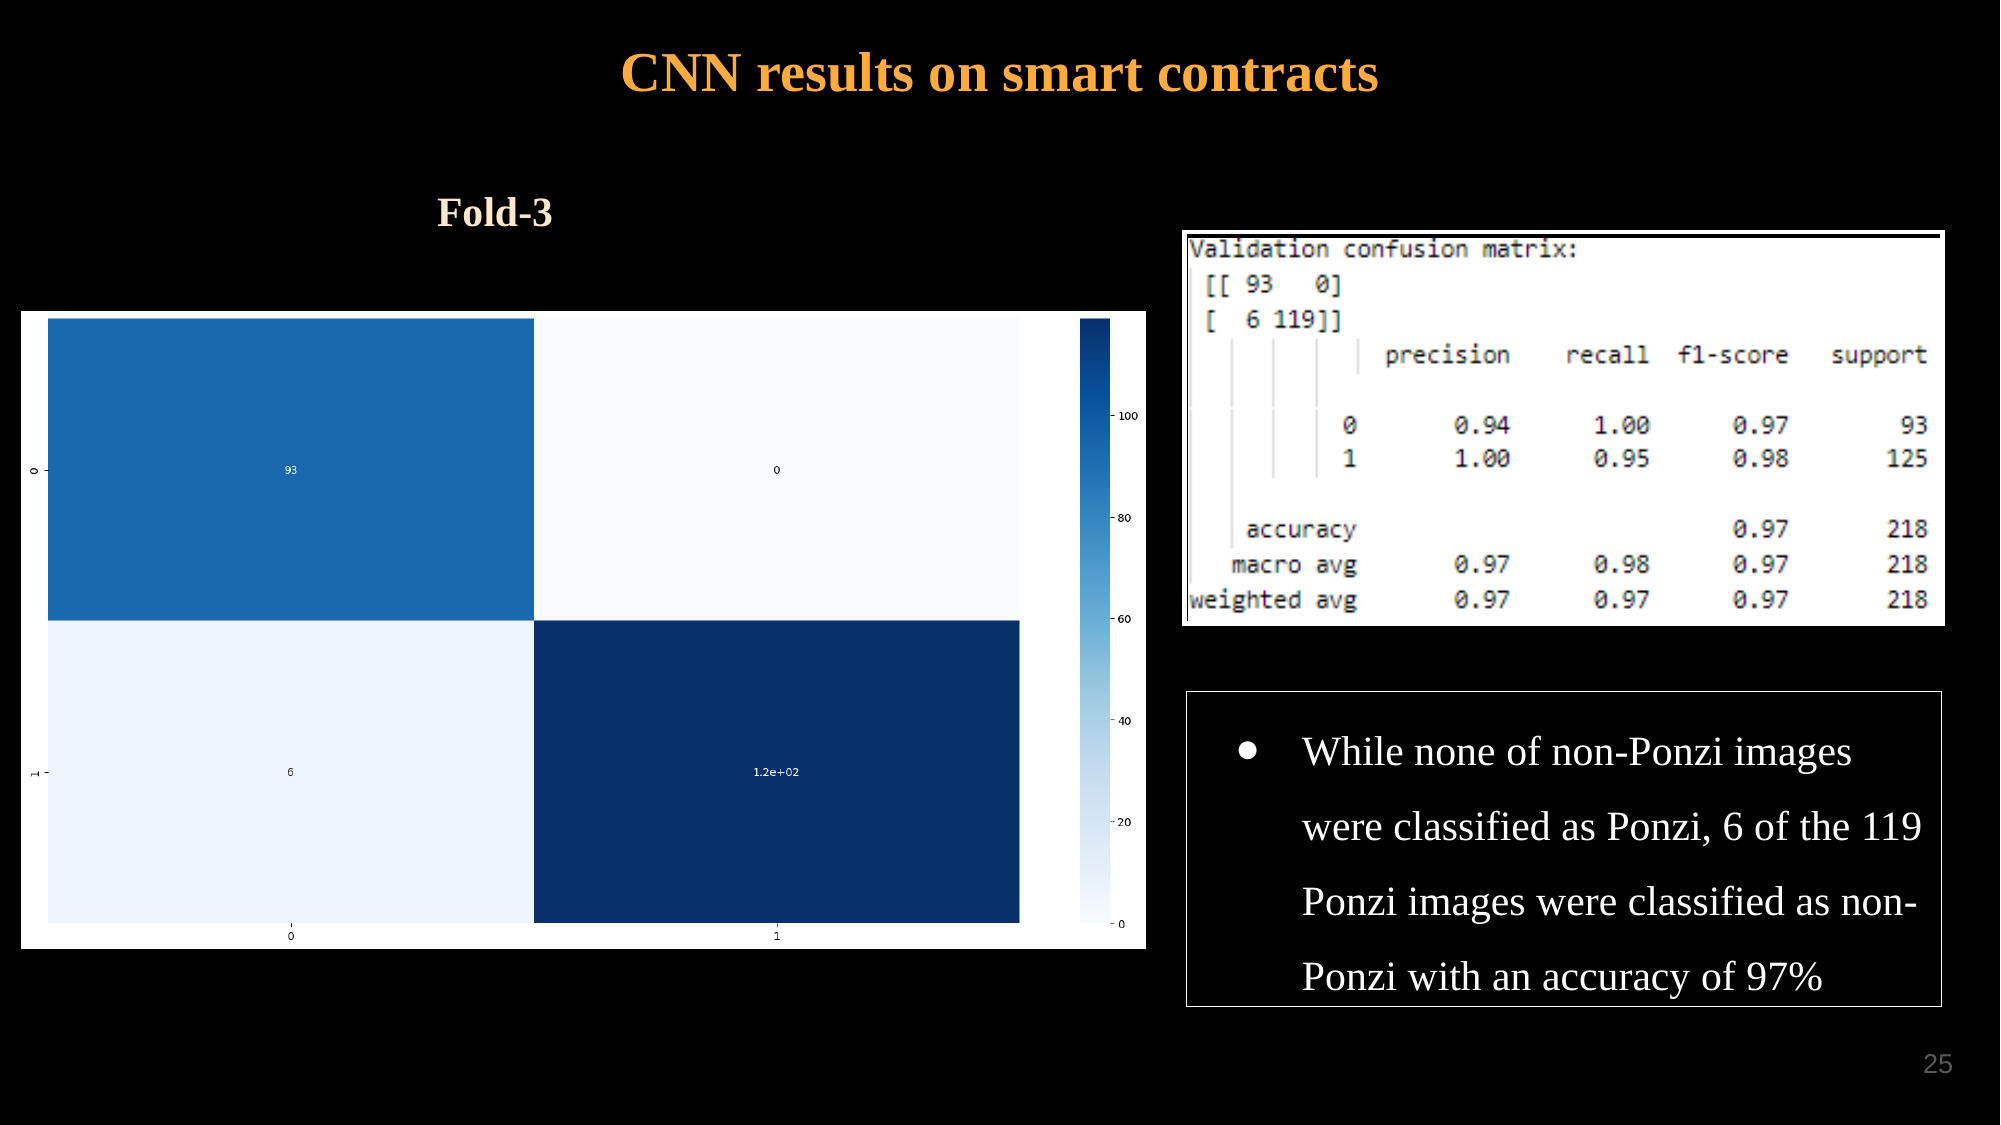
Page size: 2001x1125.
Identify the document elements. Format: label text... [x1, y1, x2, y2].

picture [21, 311, 1146, 949]
picture [1186, 233, 1941, 622]
text_box While none of non-Ponzi images were classified as Ponzi, 6 of the 119 Ponzi images were classified as non-Ponzi with an accuracy of 97% [1186, 691, 1942, 1007]
text_box Fold-3 [422, 169, 745, 250]
text_box CNN results on smart contracts [200, 14, 1800, 154]
slide_number 25 [1853, 1019, 1974, 1106]
